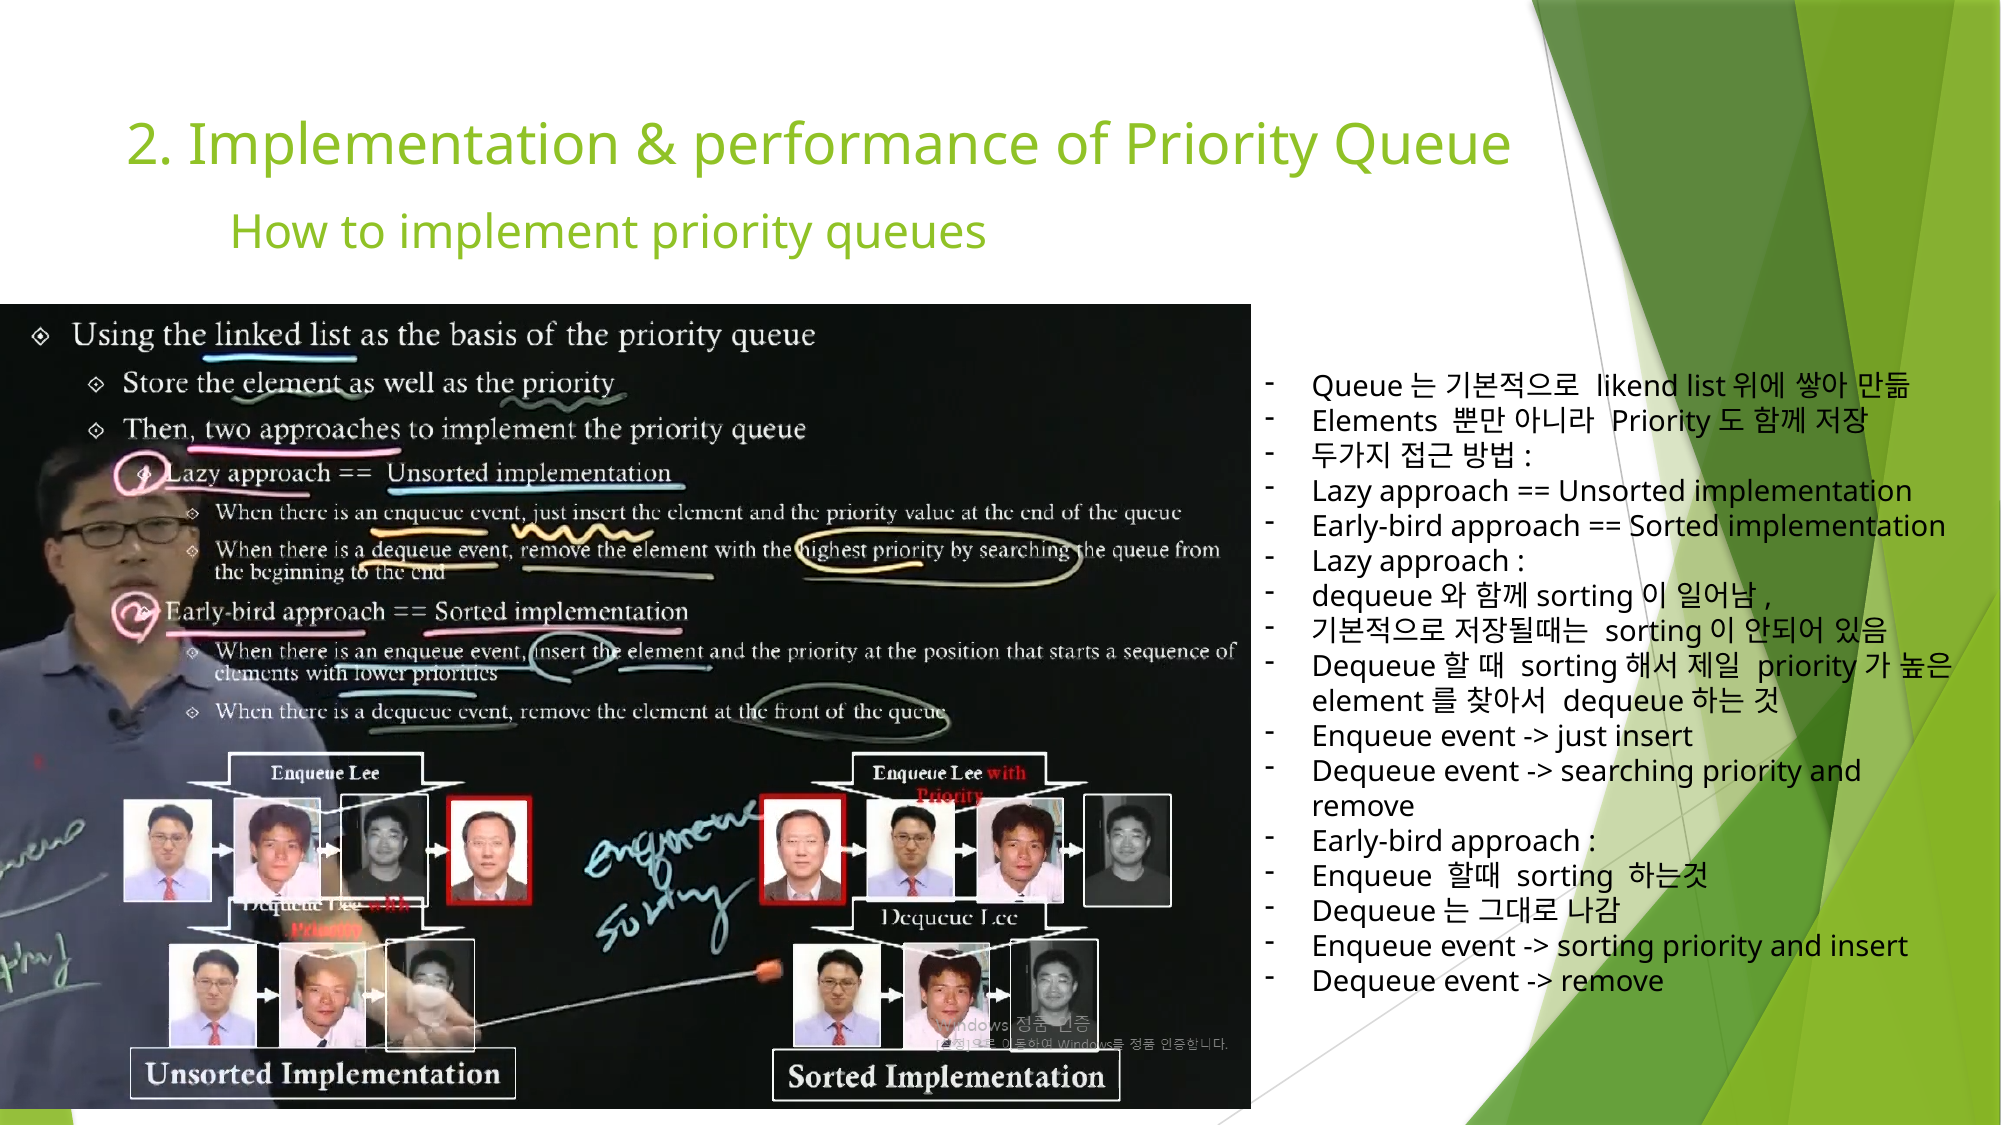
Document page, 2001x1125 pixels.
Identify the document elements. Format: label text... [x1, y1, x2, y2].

text_box Queue는 기본적으로 likend list위에 쌓아 만듦 Elements 뿐만 아니라 Priority도 함께 저장 두가지 접근 방법: Lazy approach == Unsorted implementation Early-bird approach == Sorted implementation Lazy approach : dequeue와 함께sorting이 일어남, 기본적으로 저장될때는 sorting이 안되어 있음 Dequeue할 때 sorting해서 제일 priority가 높은 element를 찾아서 dequeue하는 것 Enqueue event -> just insert Dequeue event -> searching priority and remove Early-bird approach : Enqueue 할때 sorting 하는것 Dequeue는 그대로 나감 Enqueue event -> sorting priority and insert Dequeue event -> remove [1255, 360, 1984, 1005]
text_box How to implement priority queues [214, 193, 1531, 266]
title 2. Implementation & performance of Priority Queue [111, 99, 1835, 185]
picture [0, 304, 1251, 1110]
